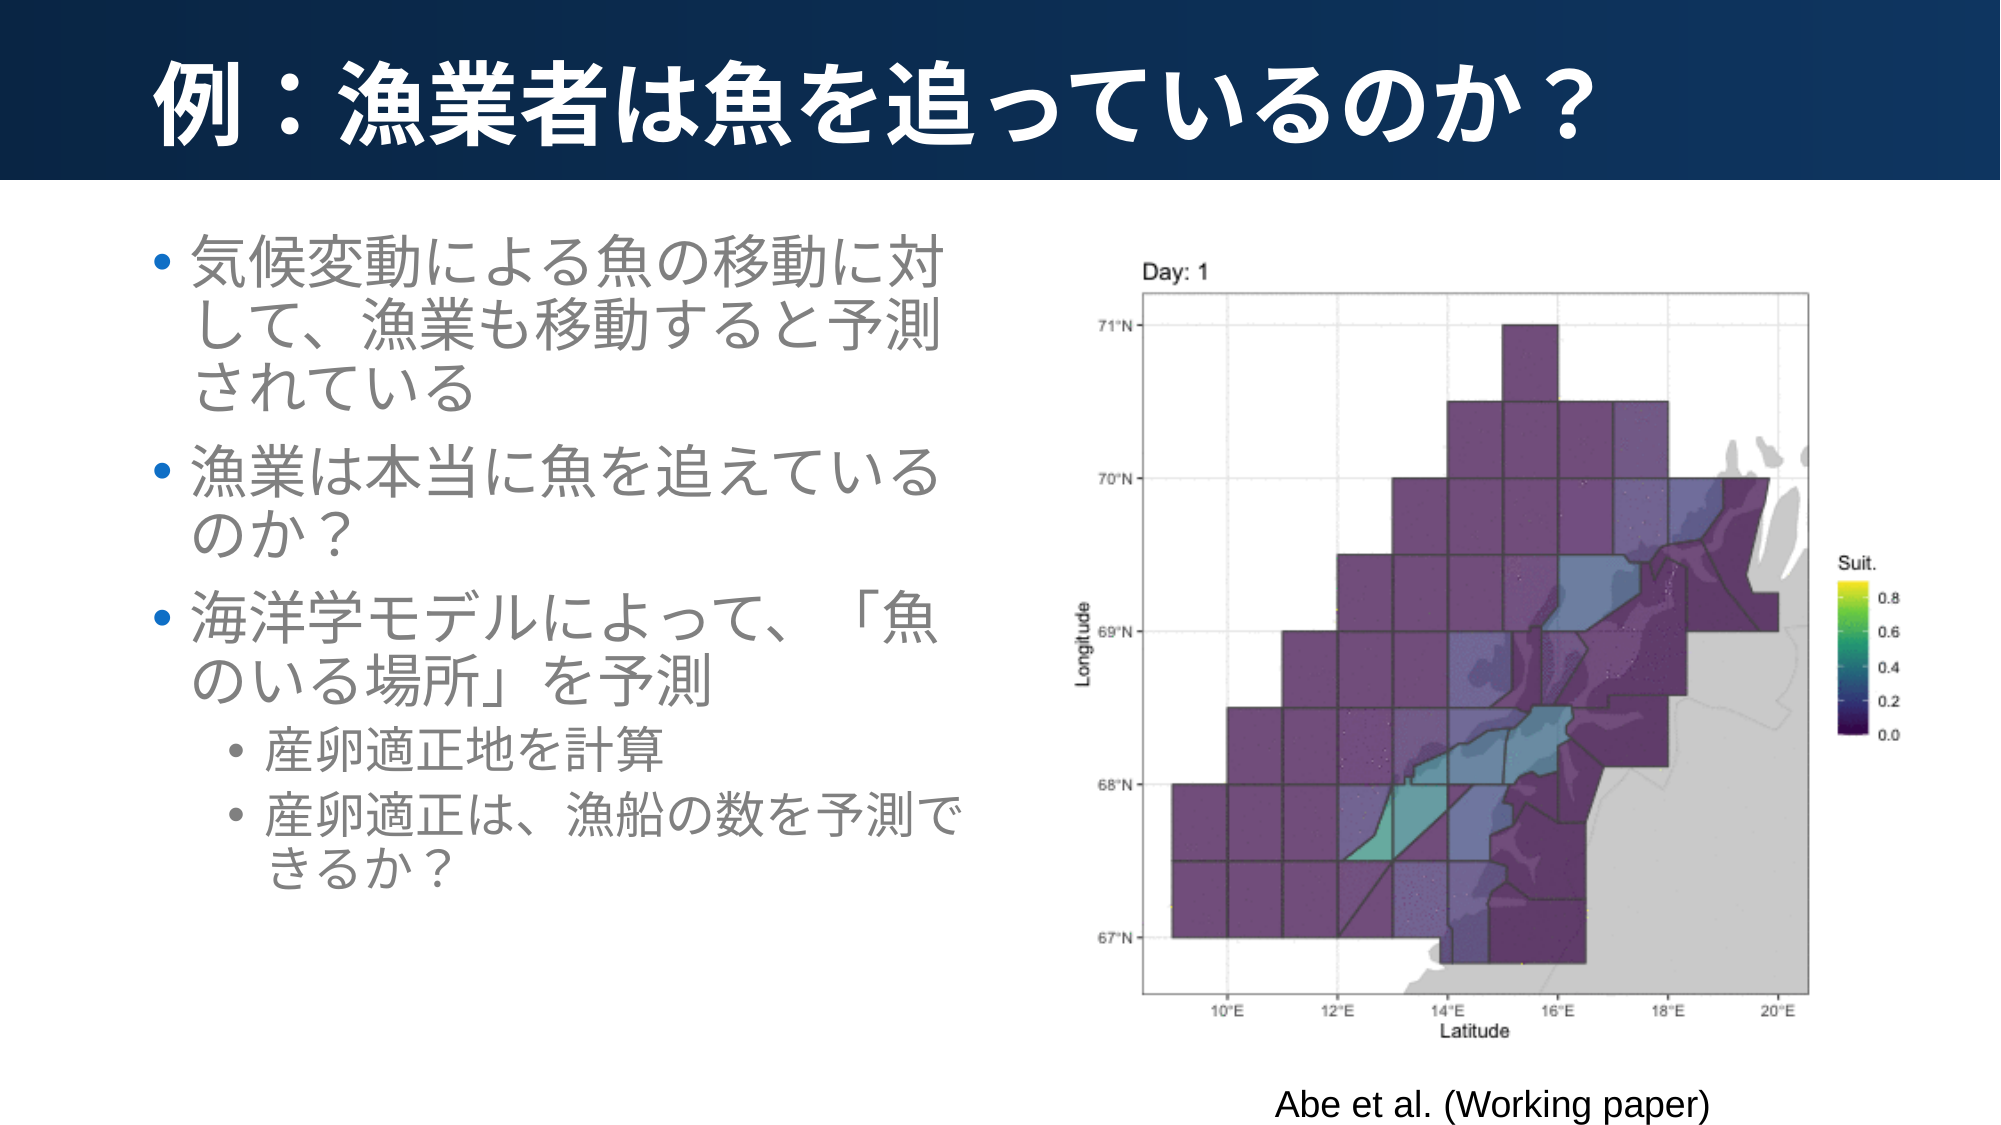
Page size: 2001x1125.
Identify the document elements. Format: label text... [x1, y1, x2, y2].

picture [1066, 225, 1920, 1079]
title 例：漁業者は魚を追っているのか？ [137, 45, 1863, 171]
text_box Abe et al. (Working paper) [1260, 1079, 1727, 1125]
list 気候変動による魚の移動に対して、漁業も移動すると予測されている 漁業は本当に魚を追えているのか？ 海洋学モデルによって、「魚のいる場所」を予測 産卵適正地を計算 産卵適正は、漁船の数を予測できるか？ [137, 225, 1000, 1014]
